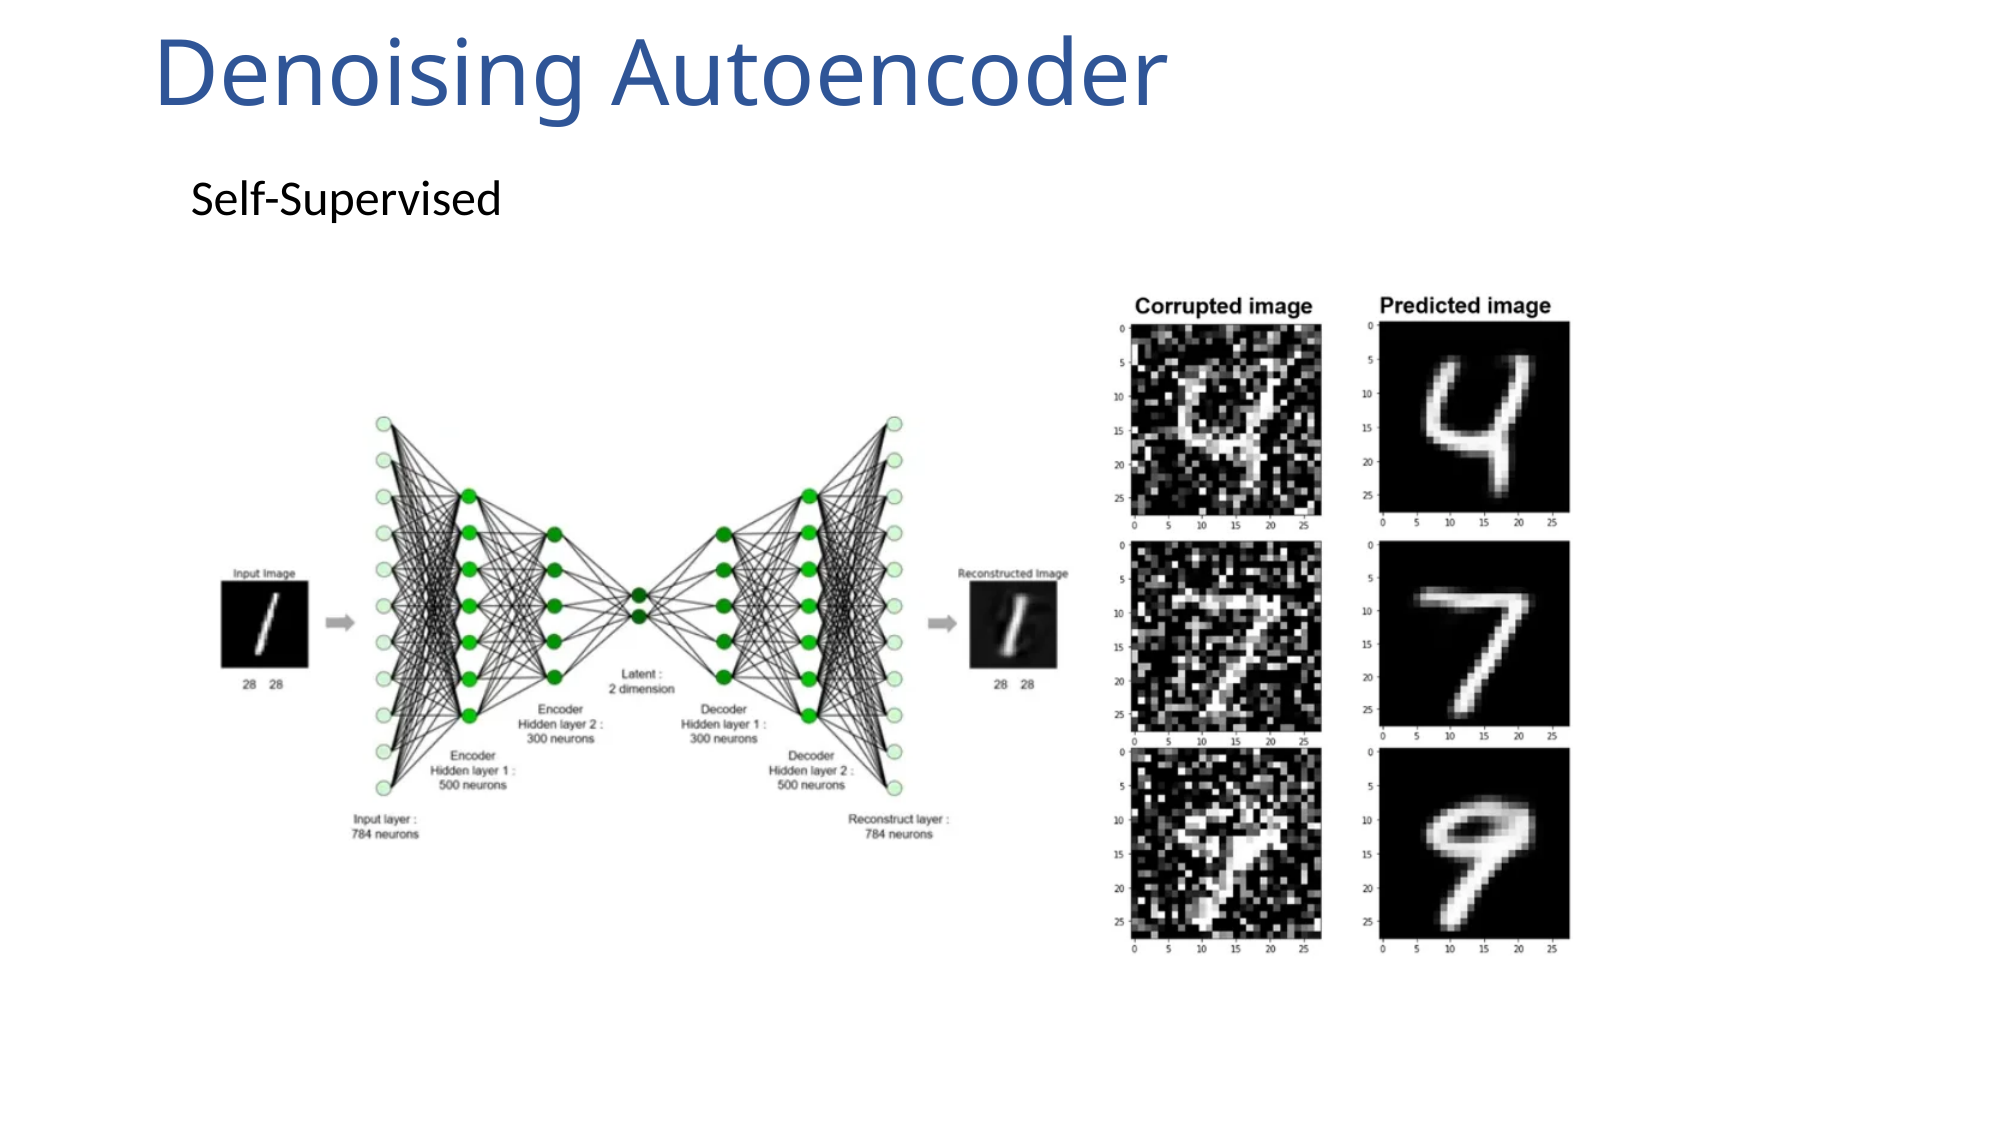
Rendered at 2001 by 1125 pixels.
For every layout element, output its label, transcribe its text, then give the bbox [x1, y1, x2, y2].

title Denoising Autoencoder [137, 3, 1863, 149]
text_box Self-Supervised [176, 157, 638, 233]
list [176, 245, 1616, 999]
